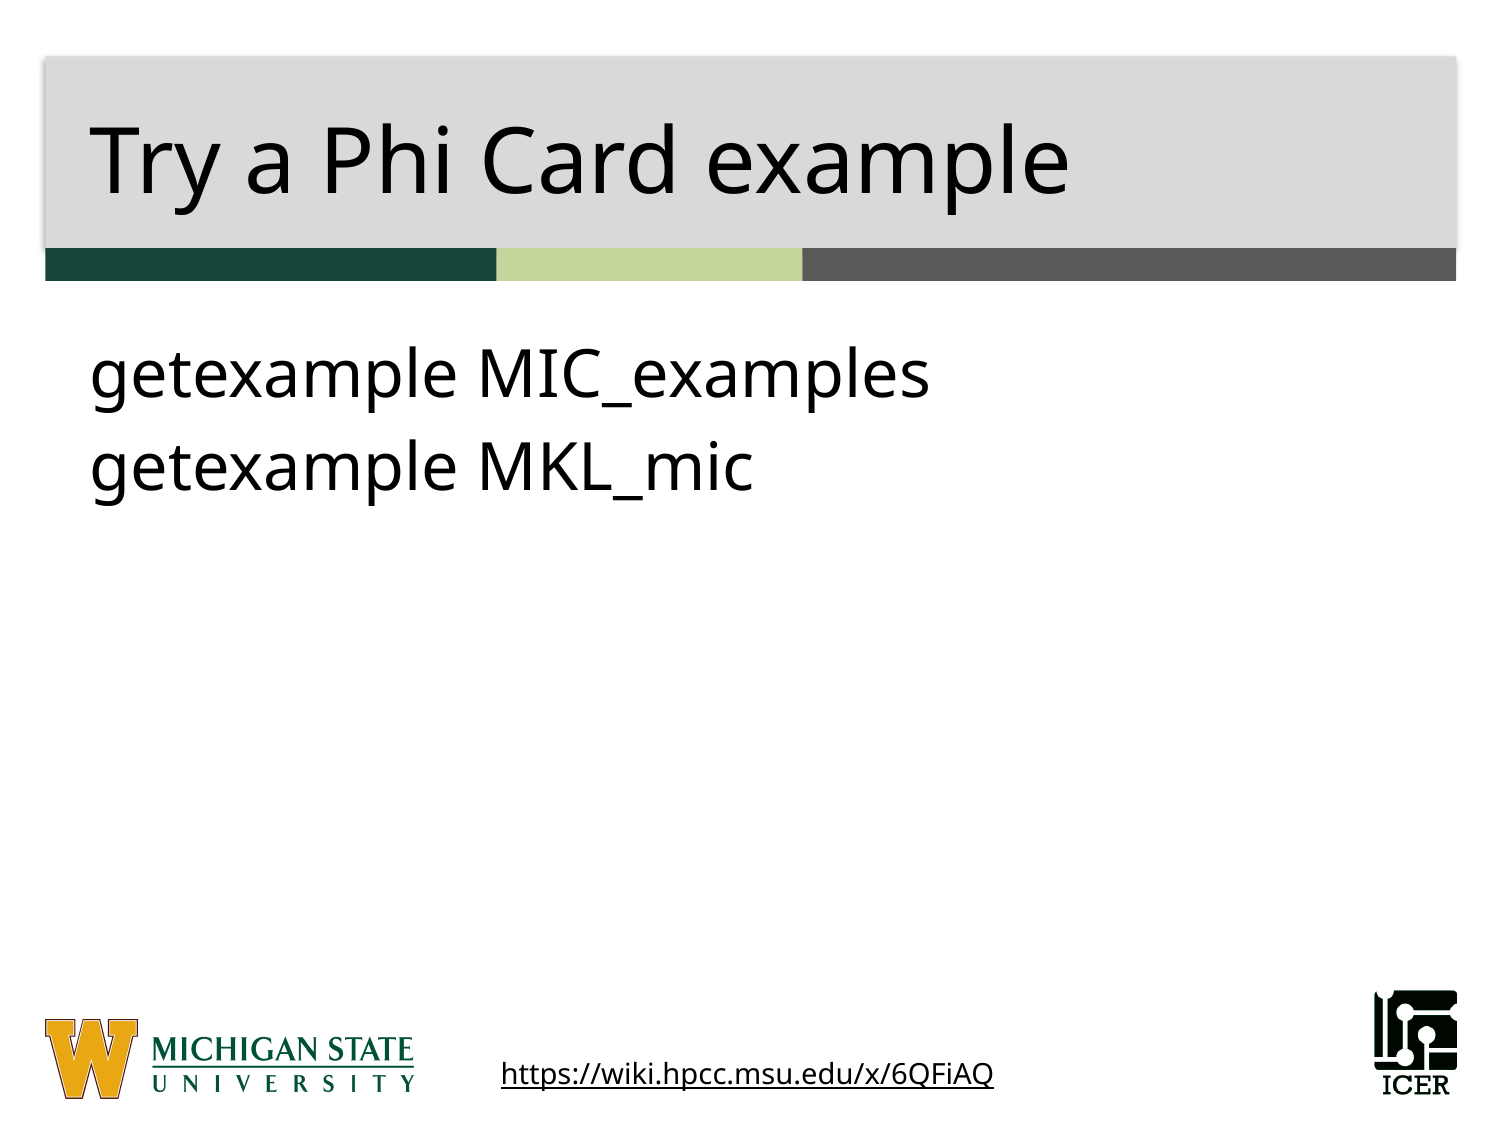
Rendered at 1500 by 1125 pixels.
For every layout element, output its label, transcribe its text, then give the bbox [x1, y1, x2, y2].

list getexample MIC_examples getexample MKL_mic [74, 322, 1426, 1066]
title Try a Phi Card example [74, 94, 1426, 282]
picture [45, 1019, 443, 1116]
picture [1374, 990, 1457, 1095]
